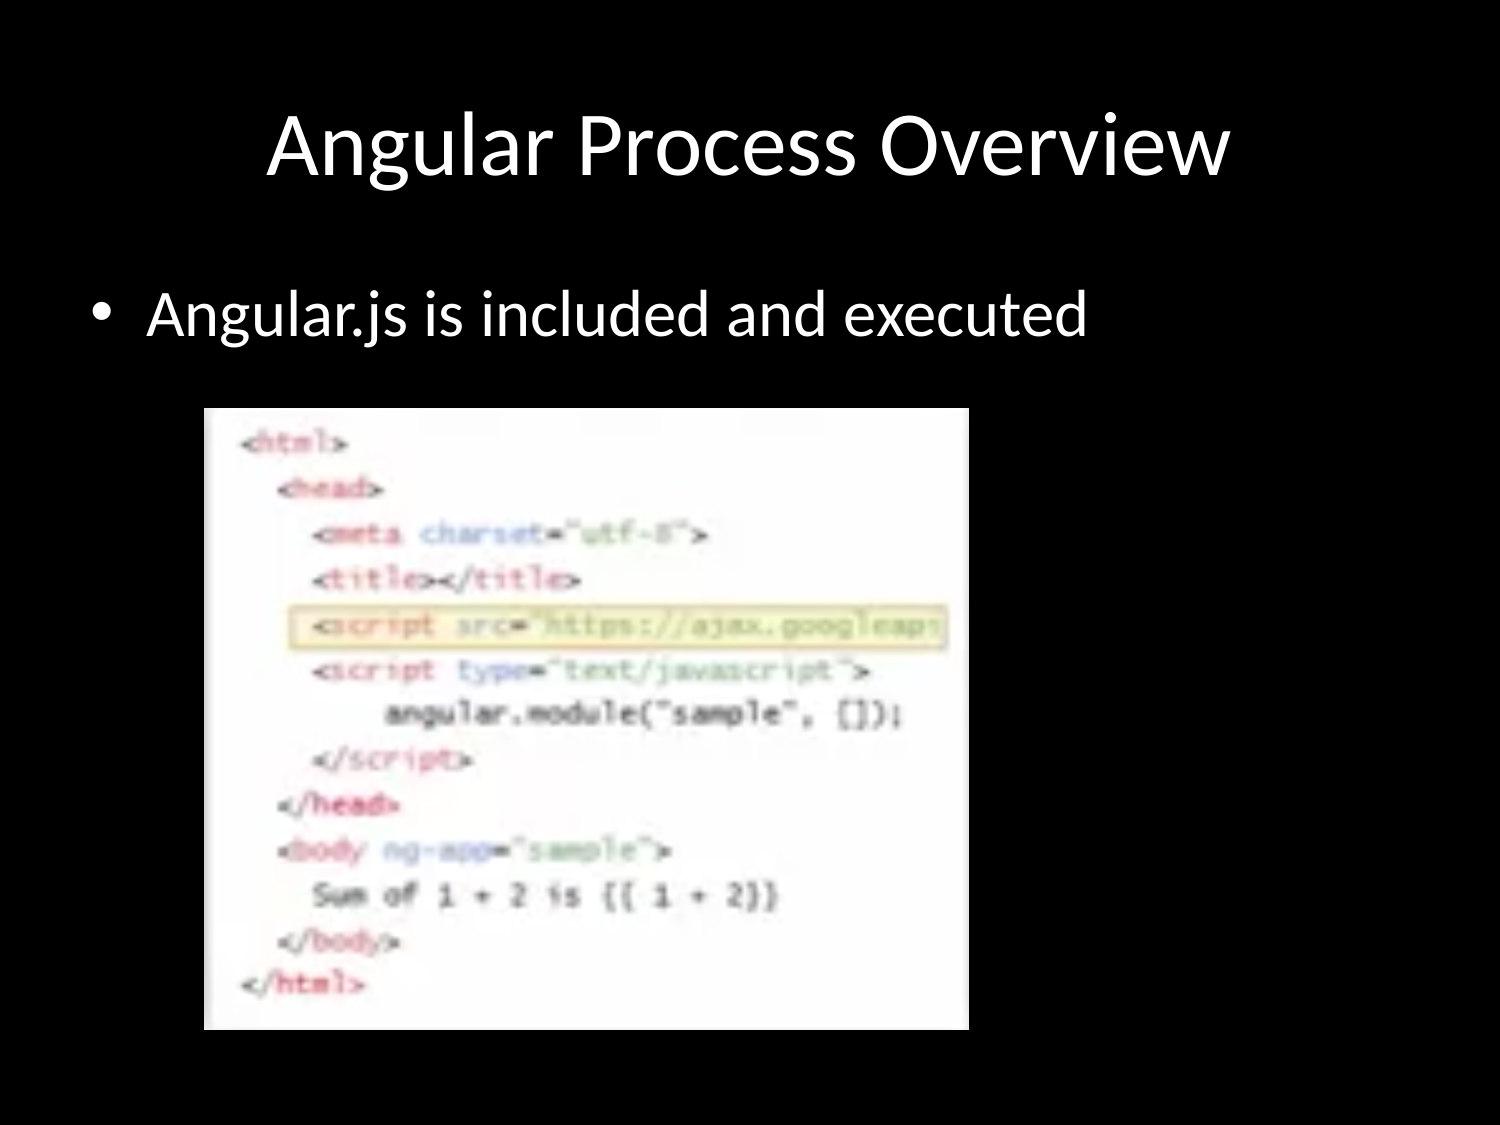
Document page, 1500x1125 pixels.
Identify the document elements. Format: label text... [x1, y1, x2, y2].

picture [204, 408, 970, 1030]
title Angular Process Overview [75, 45, 1425, 233]
list Angular.js is included and executed [75, 262, 1425, 1005]
